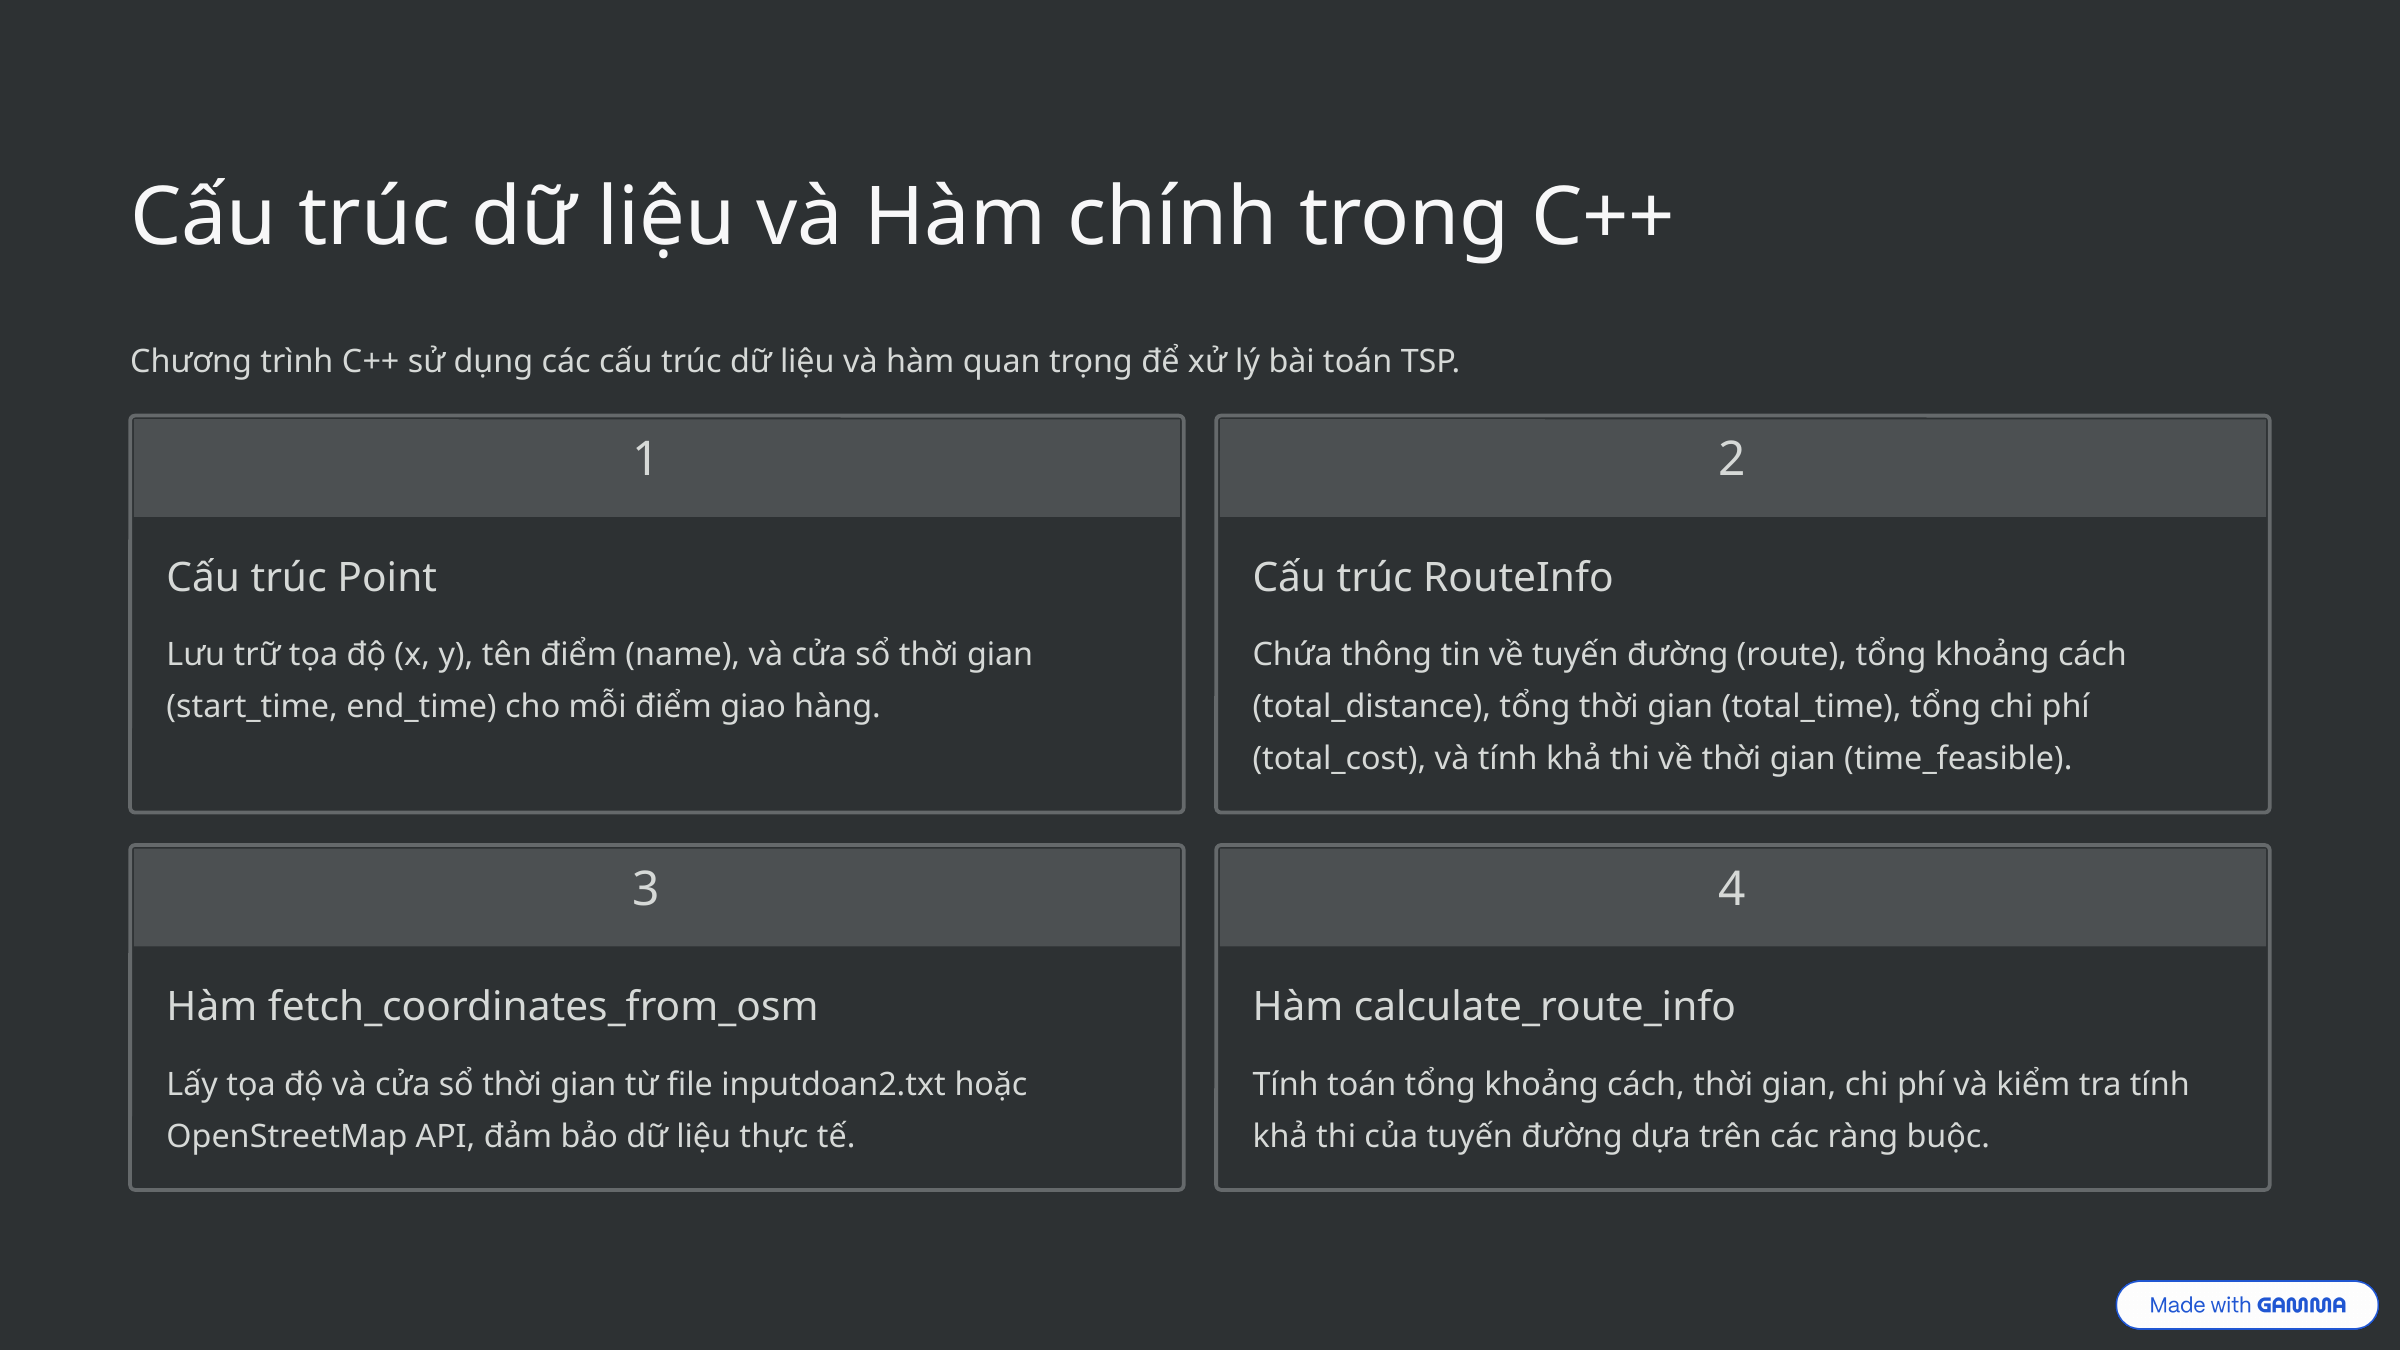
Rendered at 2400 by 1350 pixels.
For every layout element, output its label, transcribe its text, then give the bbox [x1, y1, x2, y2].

text_box Tính toán tổng khoảng cách, thời gian, chi phí và kiểm tra tính khả thi của tuyến đường dựa trên các ràng buộc. [1252, 1049, 2234, 1154]
text_box [133, 419, 1180, 517]
text_box 4 [1718, 867, 1768, 929]
text_box [130, 415, 1184, 813]
text_box [1219, 848, 2267, 947]
text_box Chương trình C++ sử dụng các cấu trúc dữ liệu và hàm quan trọng để xử lý bài toán TSP. [130, 326, 2270, 379]
text_box [130, 845, 1184, 1190]
text_box Cấu trúc Point [166, 549, 574, 601]
picture [2106, 1271, 2389, 1339]
text_box Cấu trúc RouteInfo [1252, 549, 1660, 601]
text_box Lấy tọa độ và cửa sổ thời gian từ file inputdoan2.txt hoặc OpenStreetMap API, đảm bảo dữ liệu thực tế. [166, 1049, 1148, 1154]
text_box Hàm fetch_coordinates_from_osm [166, 978, 850, 1030]
text_box [133, 848, 1180, 947]
text_box [1216, 845, 2270, 1190]
text_box 3 [632, 867, 682, 929]
text_box Lưu trữ tọa độ (x, y), tên điểm (name), và cửa sổ thời gian (start_time, end_time) cho mỗi điểm giao hàng. [166, 619, 1148, 725]
text_box Hàm calculate_route_info [1252, 978, 1756, 1030]
text_box 1 [632, 437, 682, 499]
text_box Cấu trúc dữ liệu và Hàm chính trong C++ [130, 160, 1676, 262]
text_box 2 [1718, 437, 1768, 499]
text_box Chứa thông tin về tuyến đường (route), tổng khoảng cách (total_distance), tổng thời gian (total_time), tổng chi phí (total_cost), và tính khả thi về thời gian (time_feasible). [1252, 619, 2234, 777]
text_box [1219, 419, 2267, 517]
text_box [1216, 415, 2270, 813]
